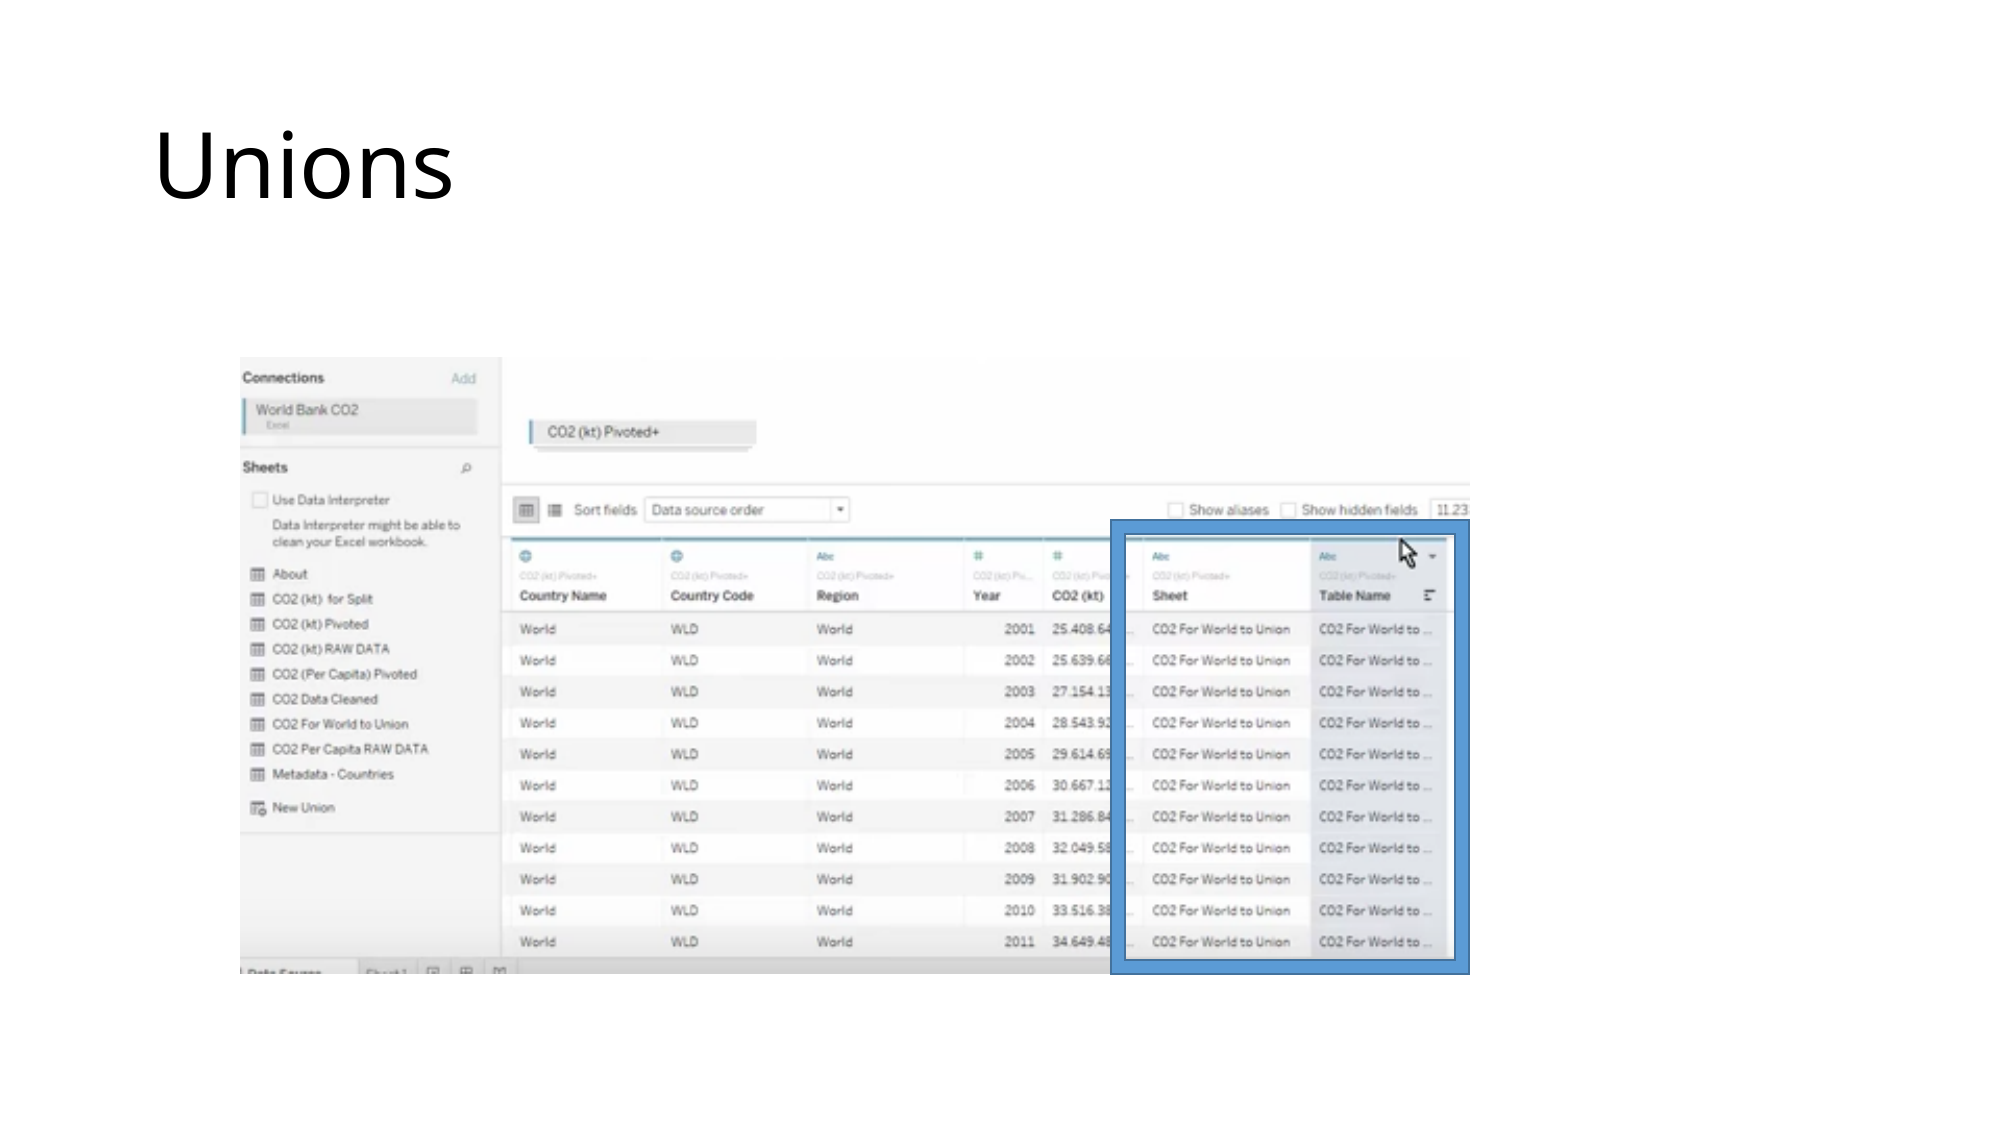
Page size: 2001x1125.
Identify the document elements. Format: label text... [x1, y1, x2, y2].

title Unions [137, 59, 1863, 278]
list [240, 357, 1470, 974]
